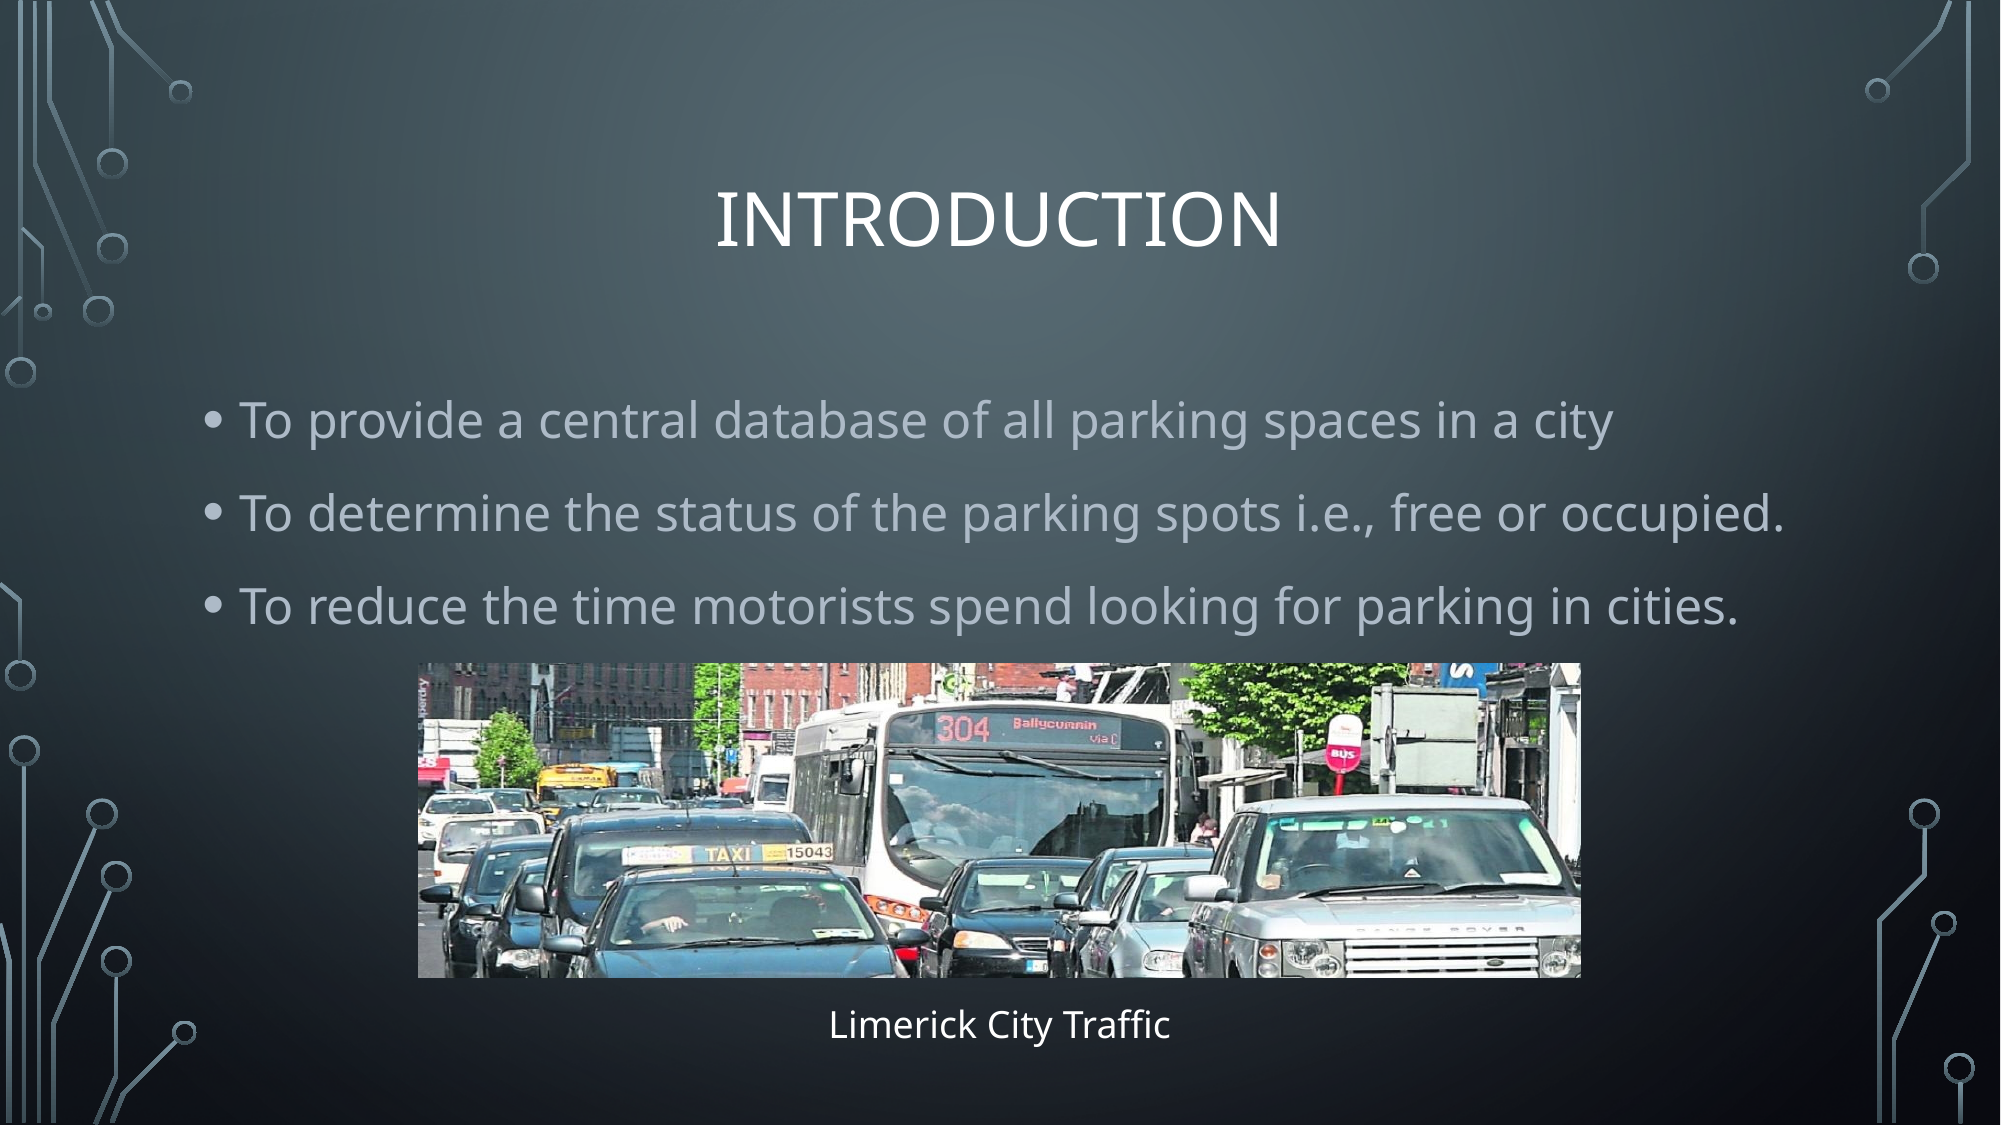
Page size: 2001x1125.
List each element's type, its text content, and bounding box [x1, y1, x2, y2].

list To provide a central database of all parking spaces in a city To determine the status of the parking spots i.e., free or occupied. To reduce the time motorists spend looking for parking in cities. [187, 369, 1813, 1024]
title Introduction [187, 101, 1813, 344]
text_box Limerick City Traffic [418, 993, 1581, 1053]
picture [418, 663, 1582, 978]
